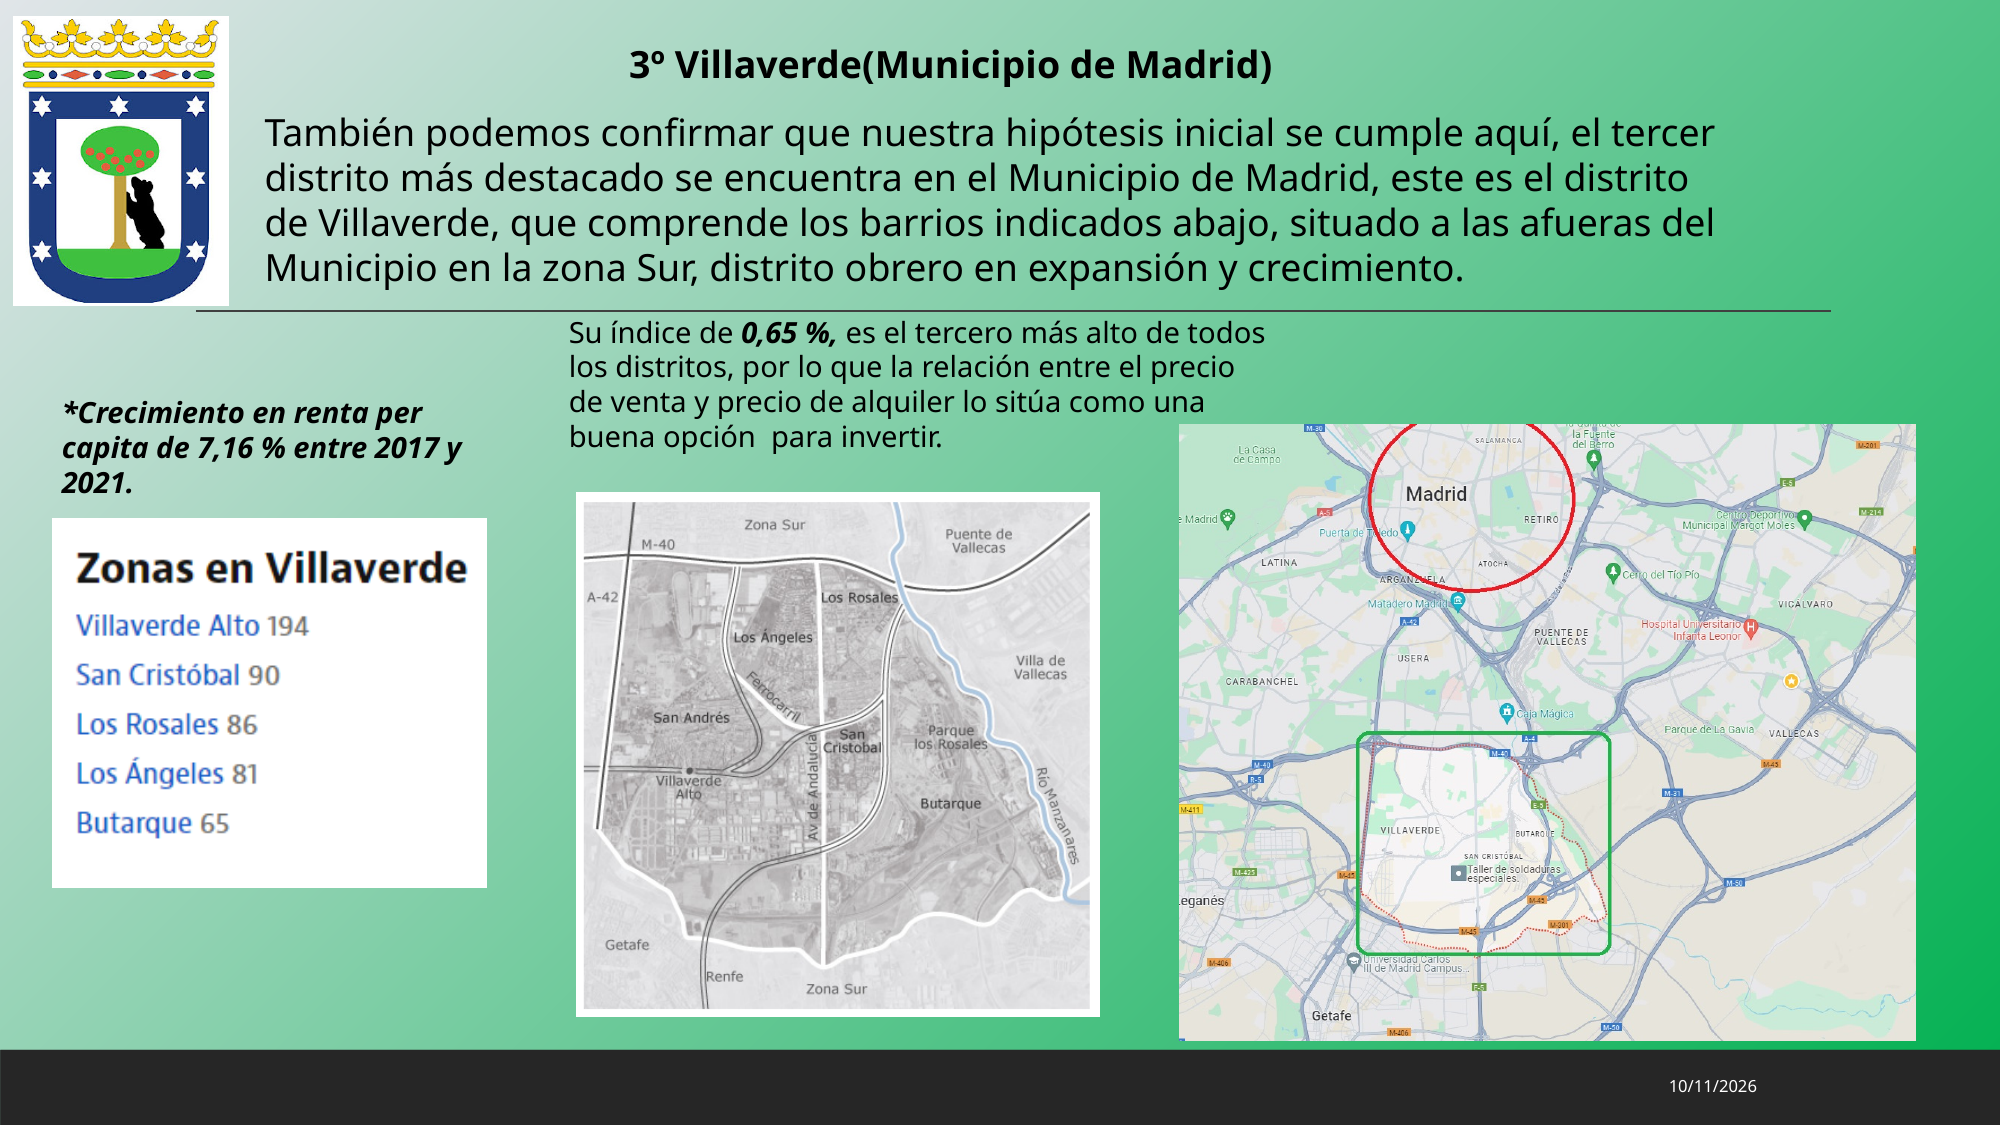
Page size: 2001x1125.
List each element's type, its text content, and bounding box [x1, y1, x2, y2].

picture [1178, 423, 1916, 1041]
text_box 3º Villaverde(Municipio de Madrid) [614, 33, 1615, 94]
picture [575, 492, 1101, 1018]
picture [12, 15, 230, 306]
picture [51, 517, 487, 888]
text_box También podemos confirmar que nuestra hipótesis inicial se cumple aquí, el tercer distrito más destacado se encuentra en el Municipio de Madrid, este es el distrito de Villaverde, que comprende los barrios indicados abajo, situado a las afueras del Municipio en la zona Sur, distrito obrero en expansión y crecimiento. [249, 101, 1754, 297]
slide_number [1348, 1057, 1773, 1118]
text_box *Crecimiento en renta per capita de 7,16 % entre 2017 y 2021. [47, 386, 492, 552]
text_box Su índice de 0,65 %, es el tercero más alto de todos los distritos, por lo que la relación entre el precio de venta y precio de alquiler lo sitúa como una buena opción para invertir. [553, 306, 1285, 507]
